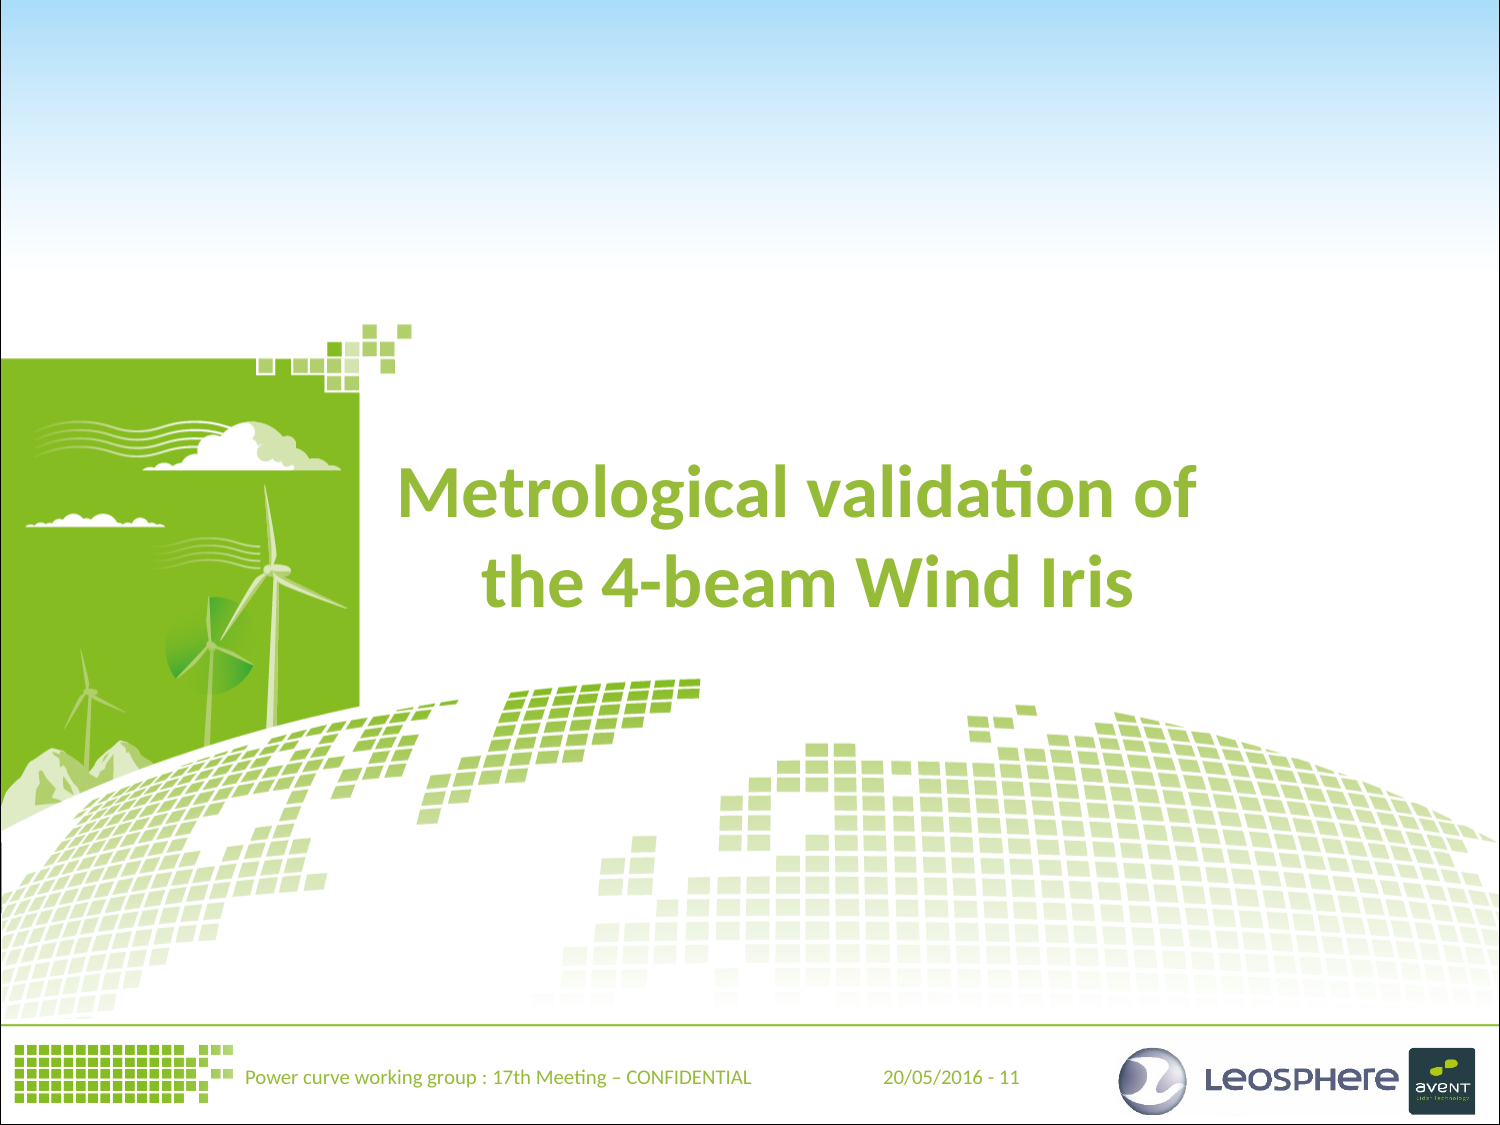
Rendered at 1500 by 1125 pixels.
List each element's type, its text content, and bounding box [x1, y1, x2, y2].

title Metrological validation of the 4-beam Wind Iris [381, 420, 1317, 646]
picture [0, 0, 1500, 1125]
